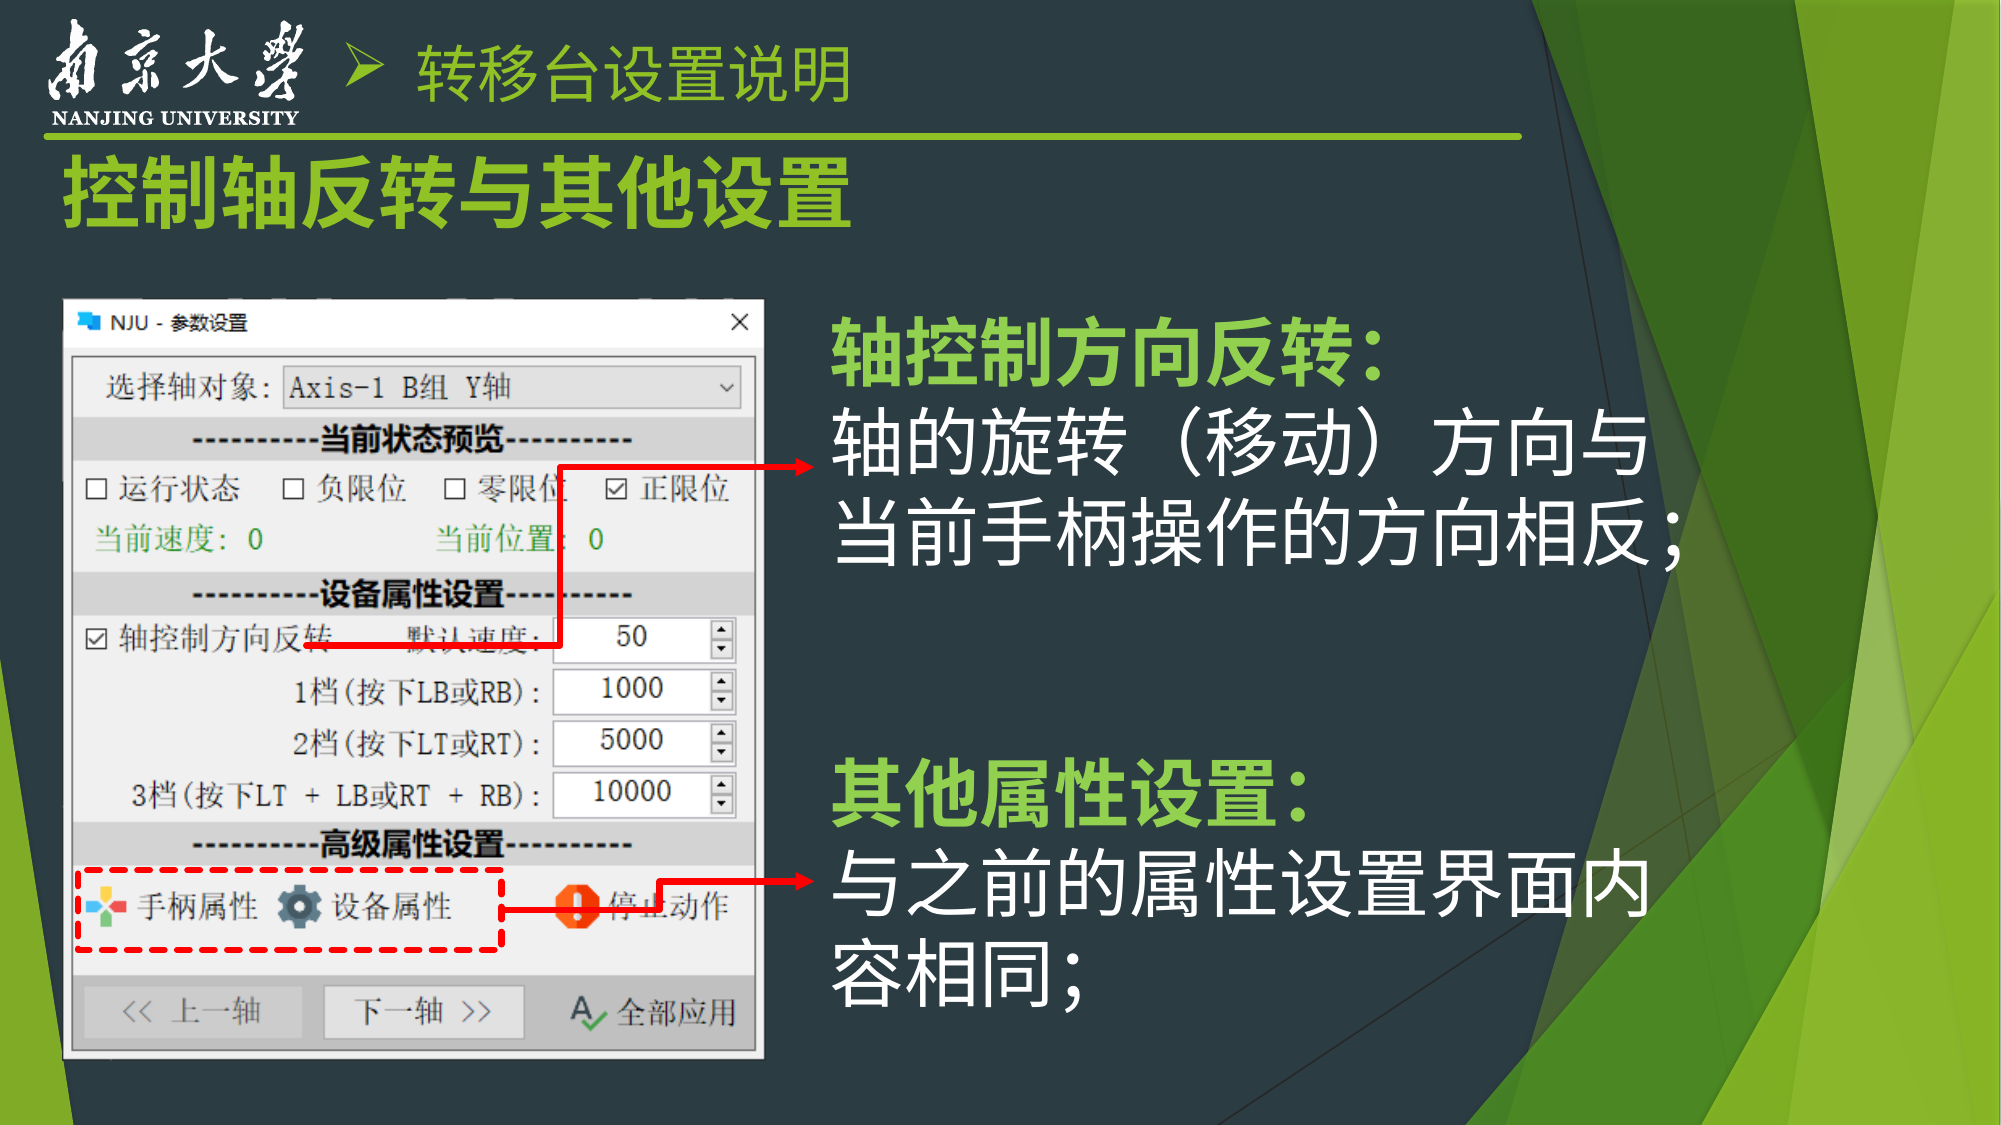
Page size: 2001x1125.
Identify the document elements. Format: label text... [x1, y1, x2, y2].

text_box 轴控制方向反转： 轴的旋转（移动）方向与当前手柄操作的方向相反； [814, 298, 1694, 584]
text_box 其他属性设置： 与之前的属性设置界面内容相同； [814, 739, 1694, 1024]
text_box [500, 882, 815, 911]
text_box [305, 466, 815, 646]
text_box 控制轴反转与其他设置 [46, 143, 1519, 240]
title 转移台设置说明 [325, 13, 1519, 133]
picture [46, 18, 308, 127]
picture [62, 297, 767, 1062]
